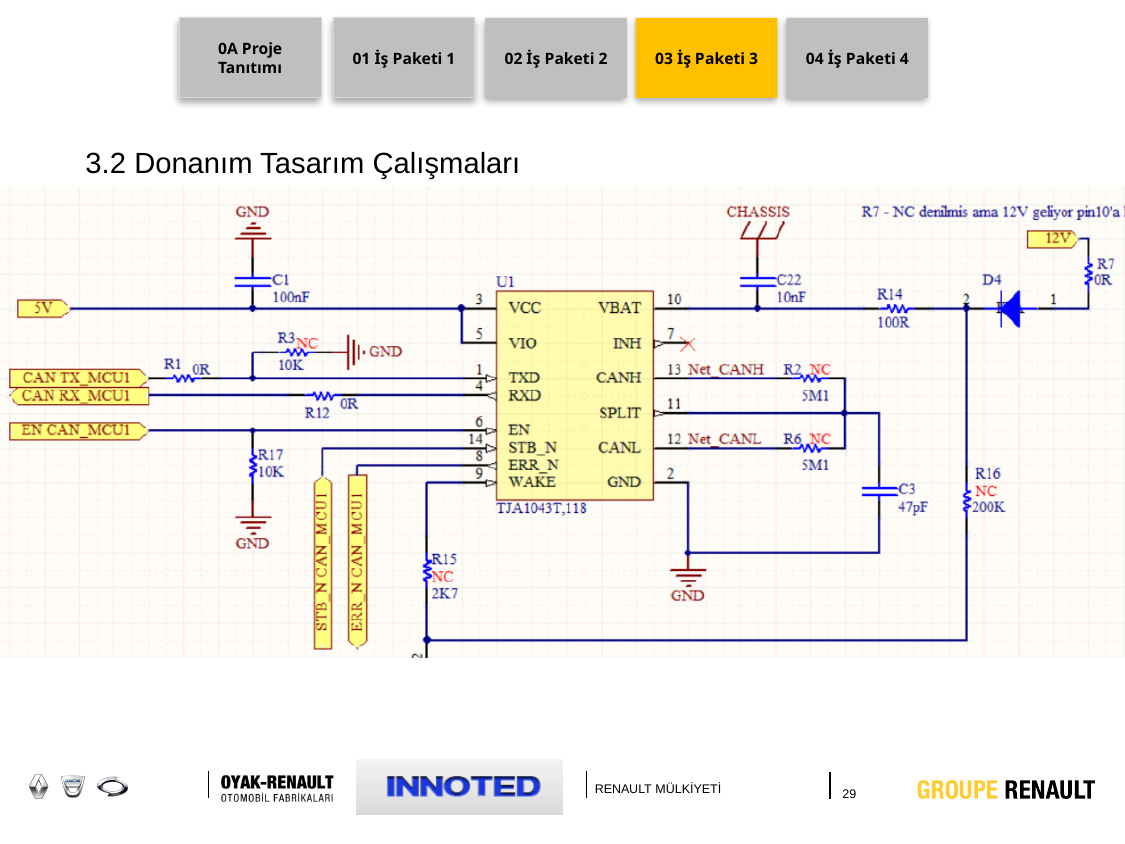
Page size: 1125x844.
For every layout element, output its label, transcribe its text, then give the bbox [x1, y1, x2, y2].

picture [356, 759, 563, 815]
picture [29, 774, 128, 799]
text_box 3.2 Donanım Tasarım Çalışmaları [70, 136, 798, 185]
picture [221, 774, 334, 802]
picture [0, 186, 1125, 658]
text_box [178, 17, 929, 99]
